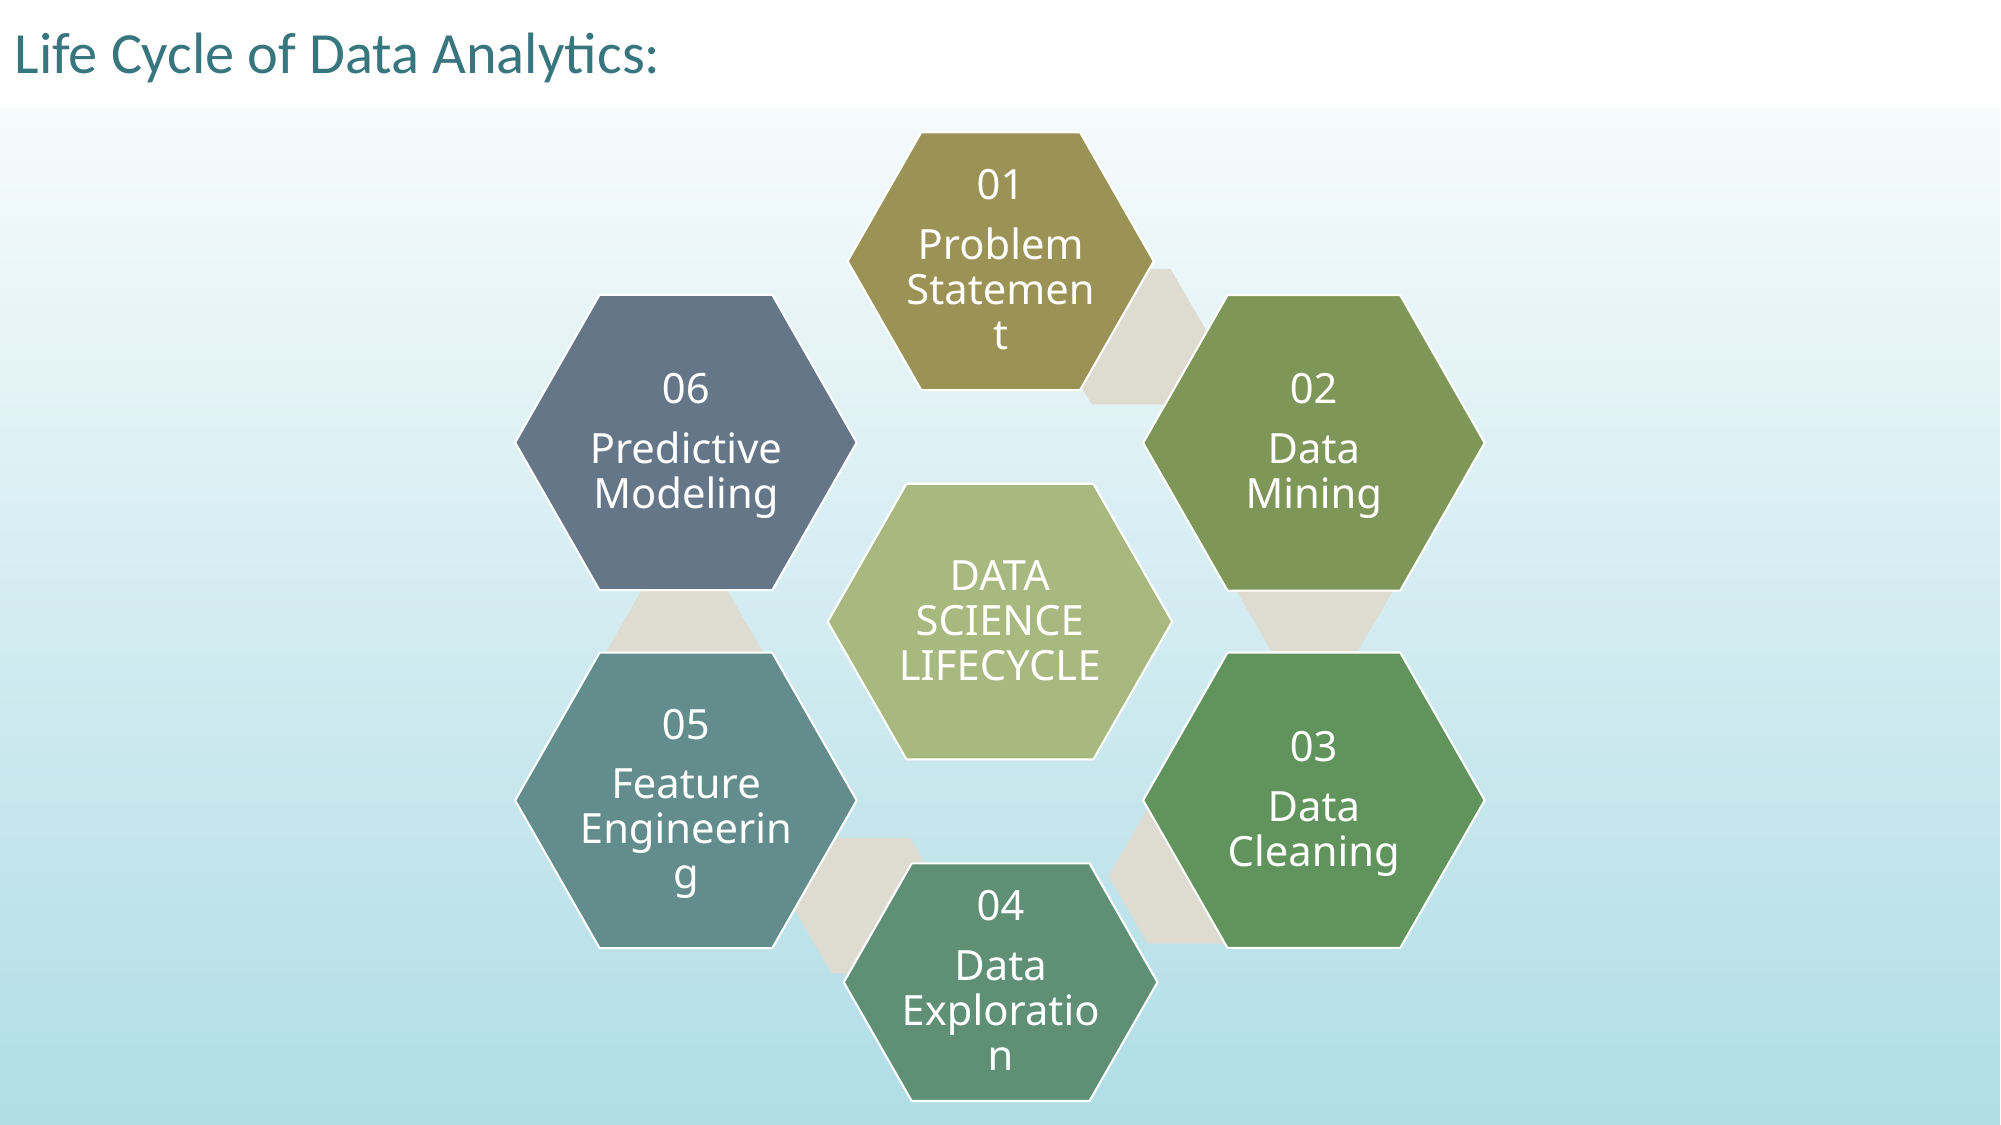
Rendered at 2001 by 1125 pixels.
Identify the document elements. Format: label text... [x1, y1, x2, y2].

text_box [0, 108, 2000, 1125]
text_box Life Cycle of Data Analytics: [0, 16, 753, 108]
